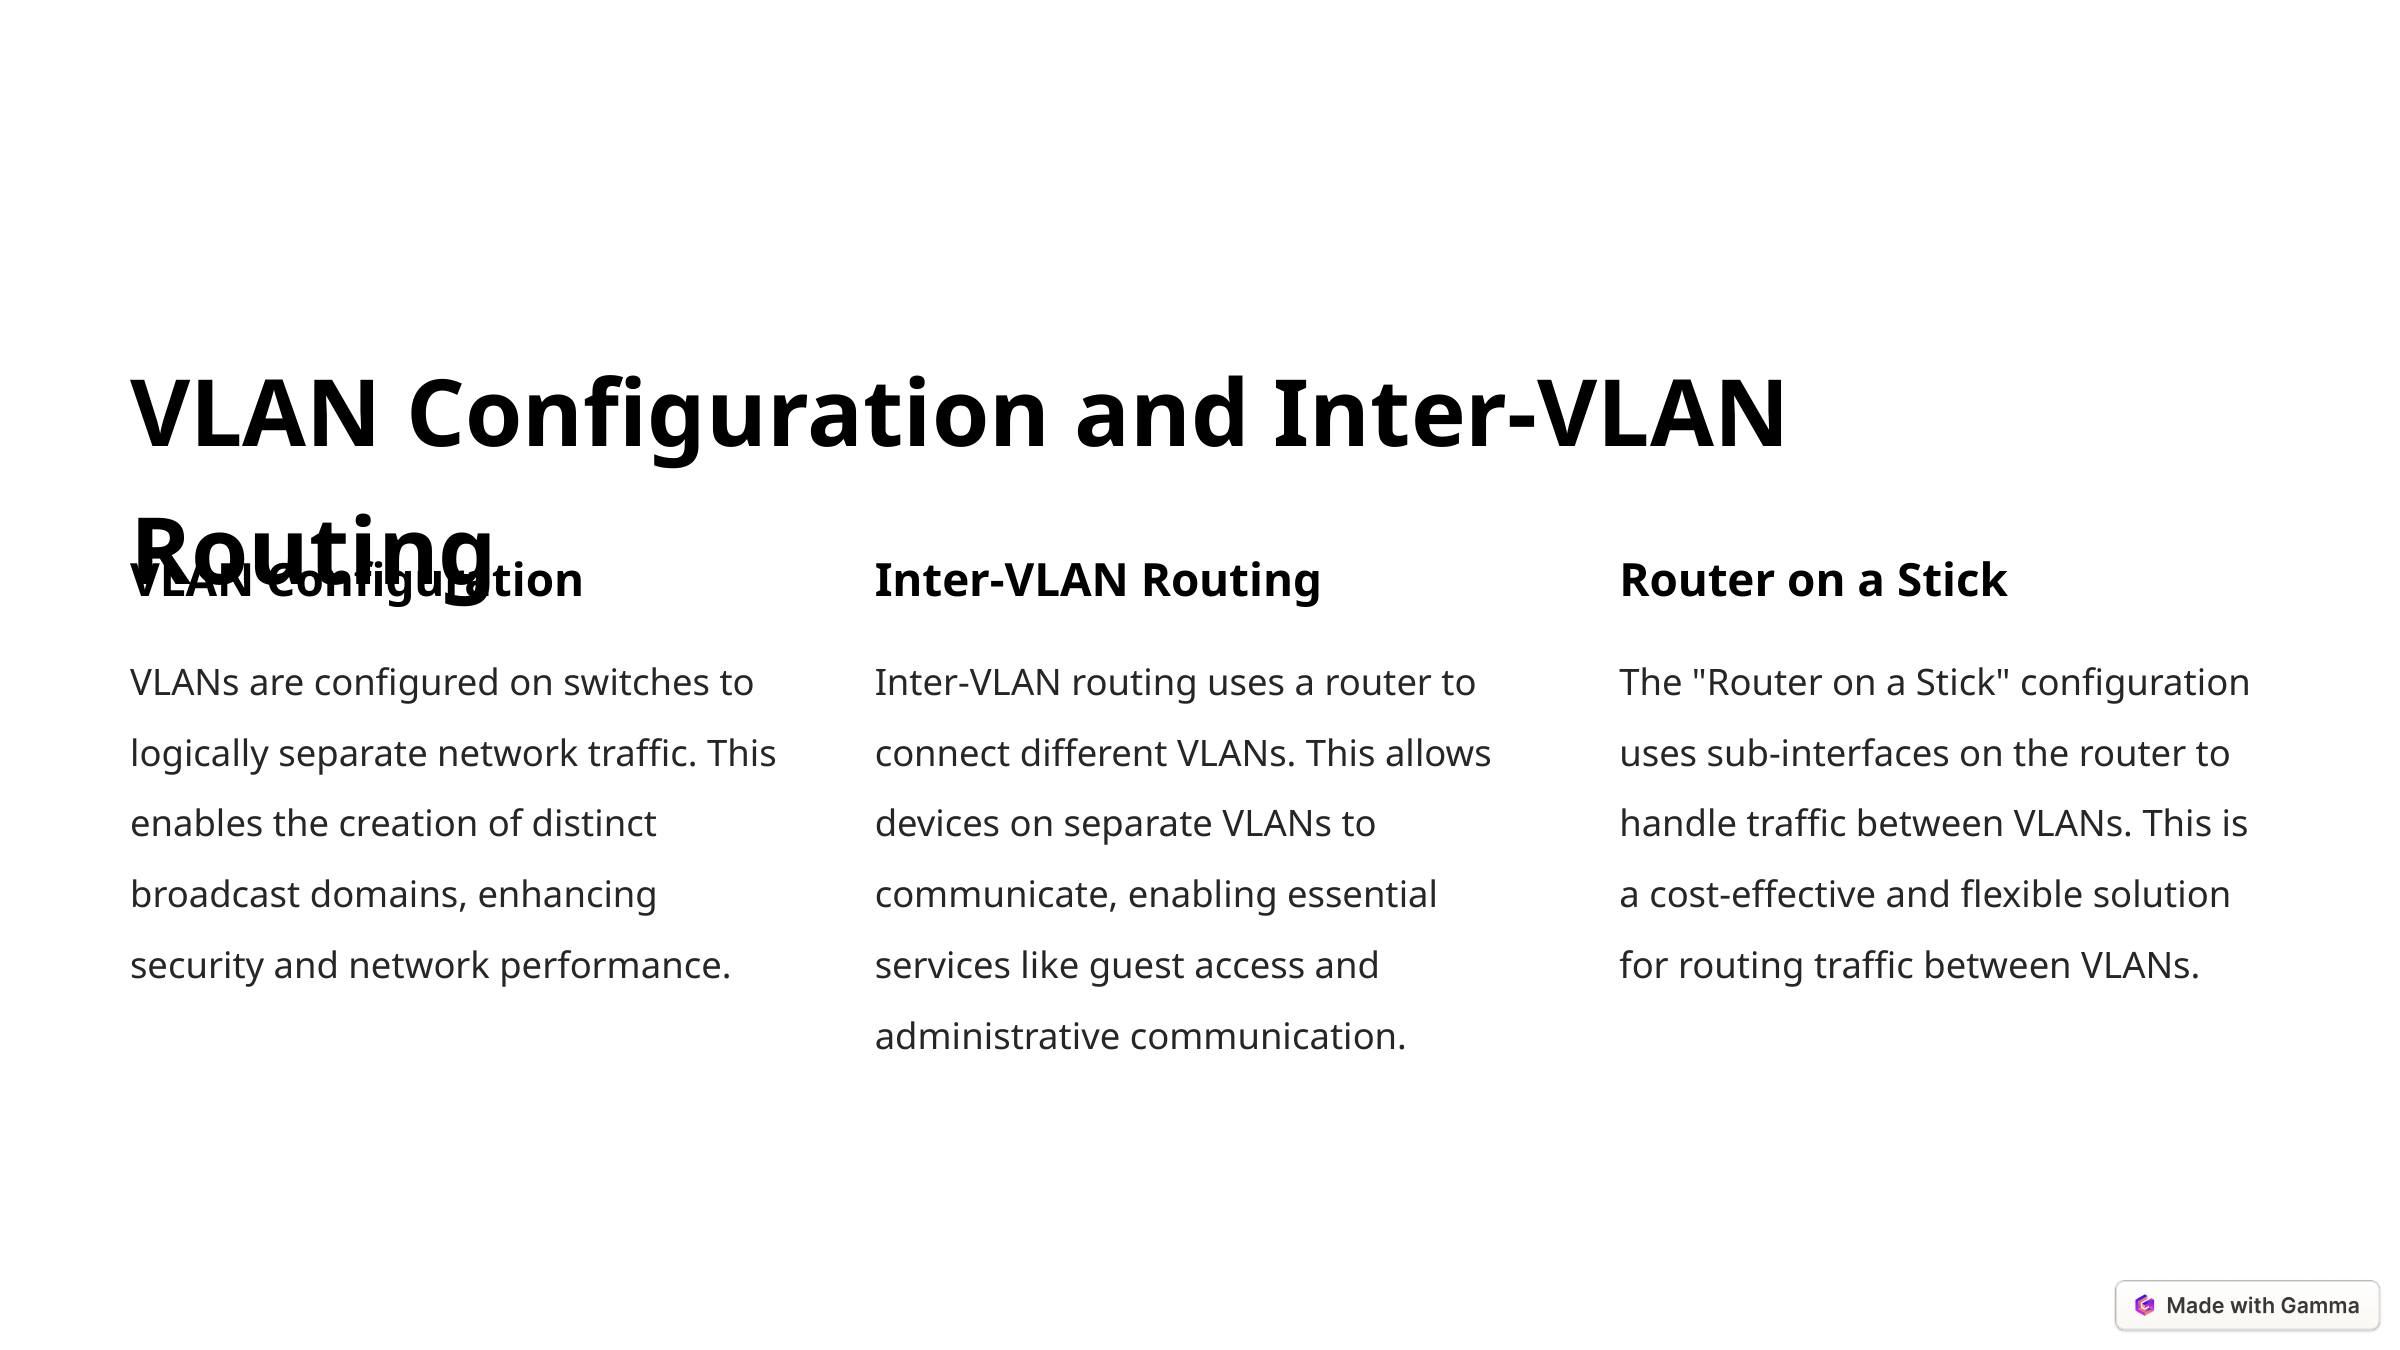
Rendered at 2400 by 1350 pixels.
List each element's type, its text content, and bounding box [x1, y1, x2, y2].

text_box VLANs are configured on switches to logically separate network traffic. This enables the creation of distinct broadcast domains, enhancing security and network performance. [130, 631, 783, 930]
text_box The "Router on a Stick" configuration uses sub-interfaces on the router to handle traffic between VLANs. This is a cost-effective and flexible solution for routing traffic between VLANs. [1619, 631, 2272, 930]
text_box VLAN Configuration and Inter-VLAN Routing [130, 327, 2025, 444]
text_box Router on a Stick [1619, 536, 2085, 595]
text_box VLAN Configuration [130, 536, 596, 595]
text_box Inter-VLAN Routing [874, 536, 1340, 595]
picture [2106, 1271, 2389, 1339]
text_box Inter-VLAN routing uses a router to connect different VLANs. This allows devices on separate VLANs to communicate, enabling essential services like guest access and administrative communication. [874, 631, 1528, 989]
